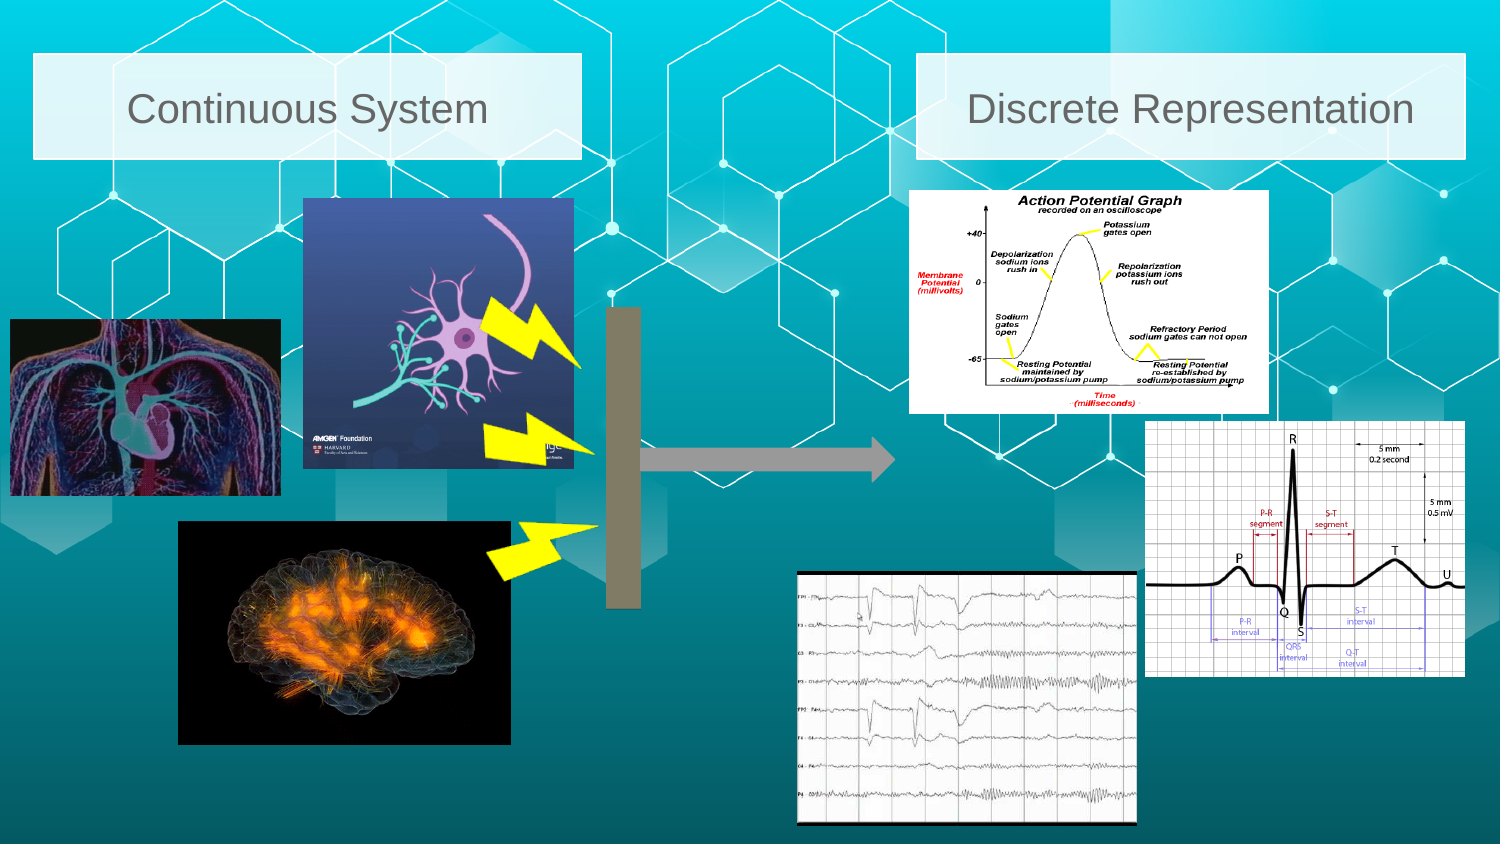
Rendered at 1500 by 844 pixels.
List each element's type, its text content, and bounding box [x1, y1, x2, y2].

picture [0, 0, 1500, 827]
text_box Discrete Representation [917, 54, 1465, 159]
text_box Continuous System [33, 54, 582, 159]
text_box [645, 437, 895, 482]
